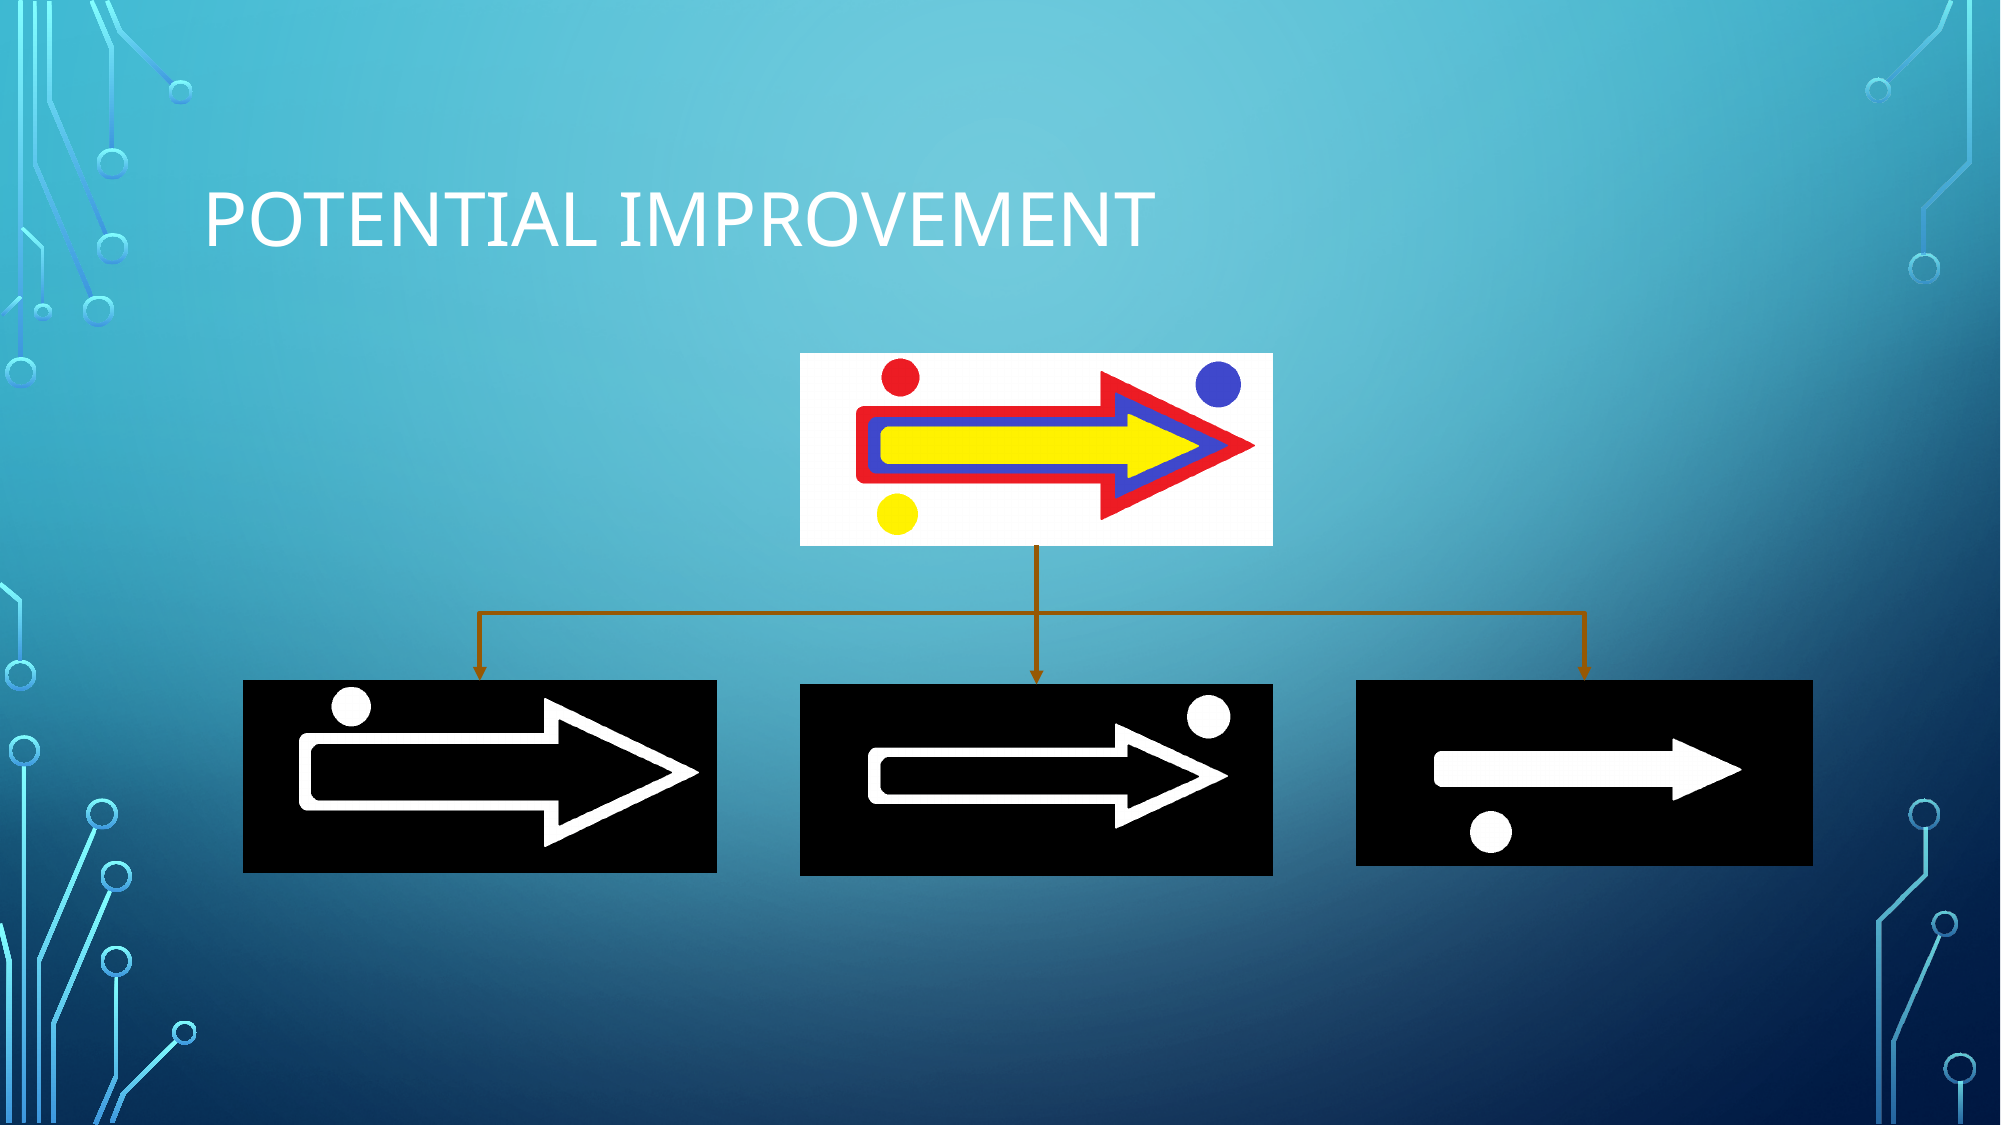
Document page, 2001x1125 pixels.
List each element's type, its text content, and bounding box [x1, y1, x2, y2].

picture [827, 353, 1242, 546]
picture [242, 680, 690, 874]
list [1379, 680, 1813, 866]
picture [827, 684, 1242, 877]
title Potential improvement [187, 101, 1813, 344]
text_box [1242, 338, 1379, 888]
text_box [690, 334, 827, 892]
